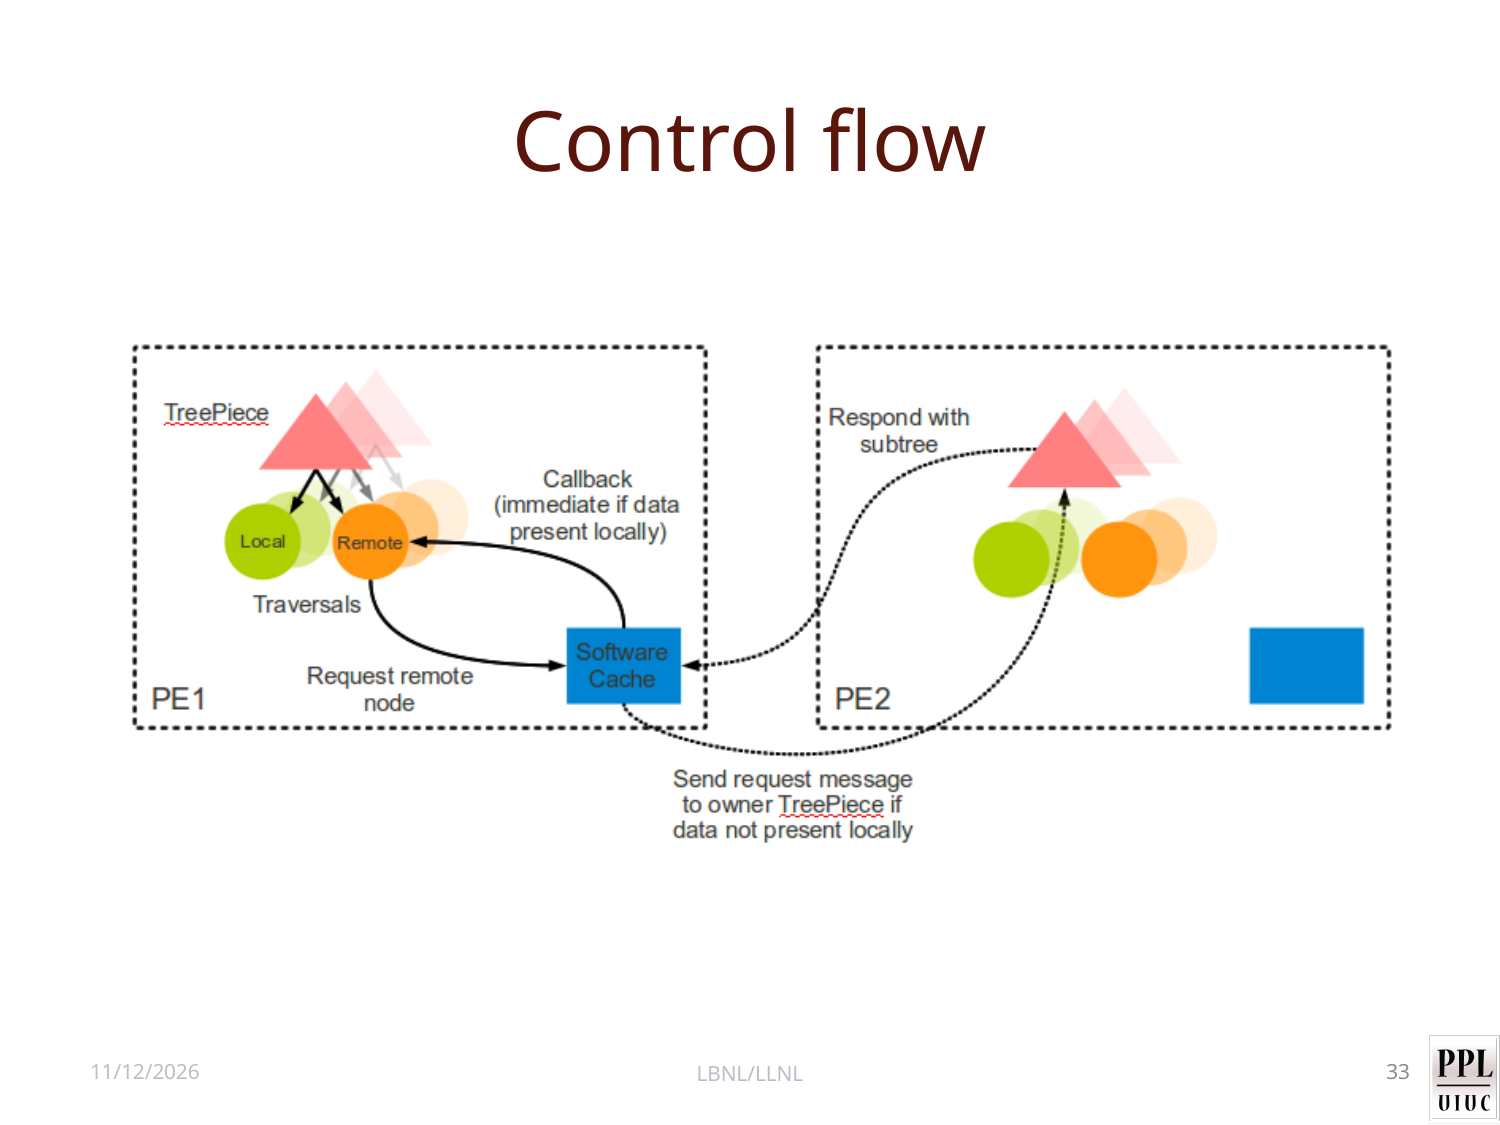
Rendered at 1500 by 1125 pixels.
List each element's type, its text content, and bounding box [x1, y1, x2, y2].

footer LBNL/LLNL [512, 1042, 988, 1103]
title Control flow [74, 44, 1425, 233]
picture [1425, 1032, 1500, 1125]
slide_number 33 [1074, 1042, 1425, 1103]
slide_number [75, 1042, 425, 1103]
picture [114, 321, 1409, 870]
